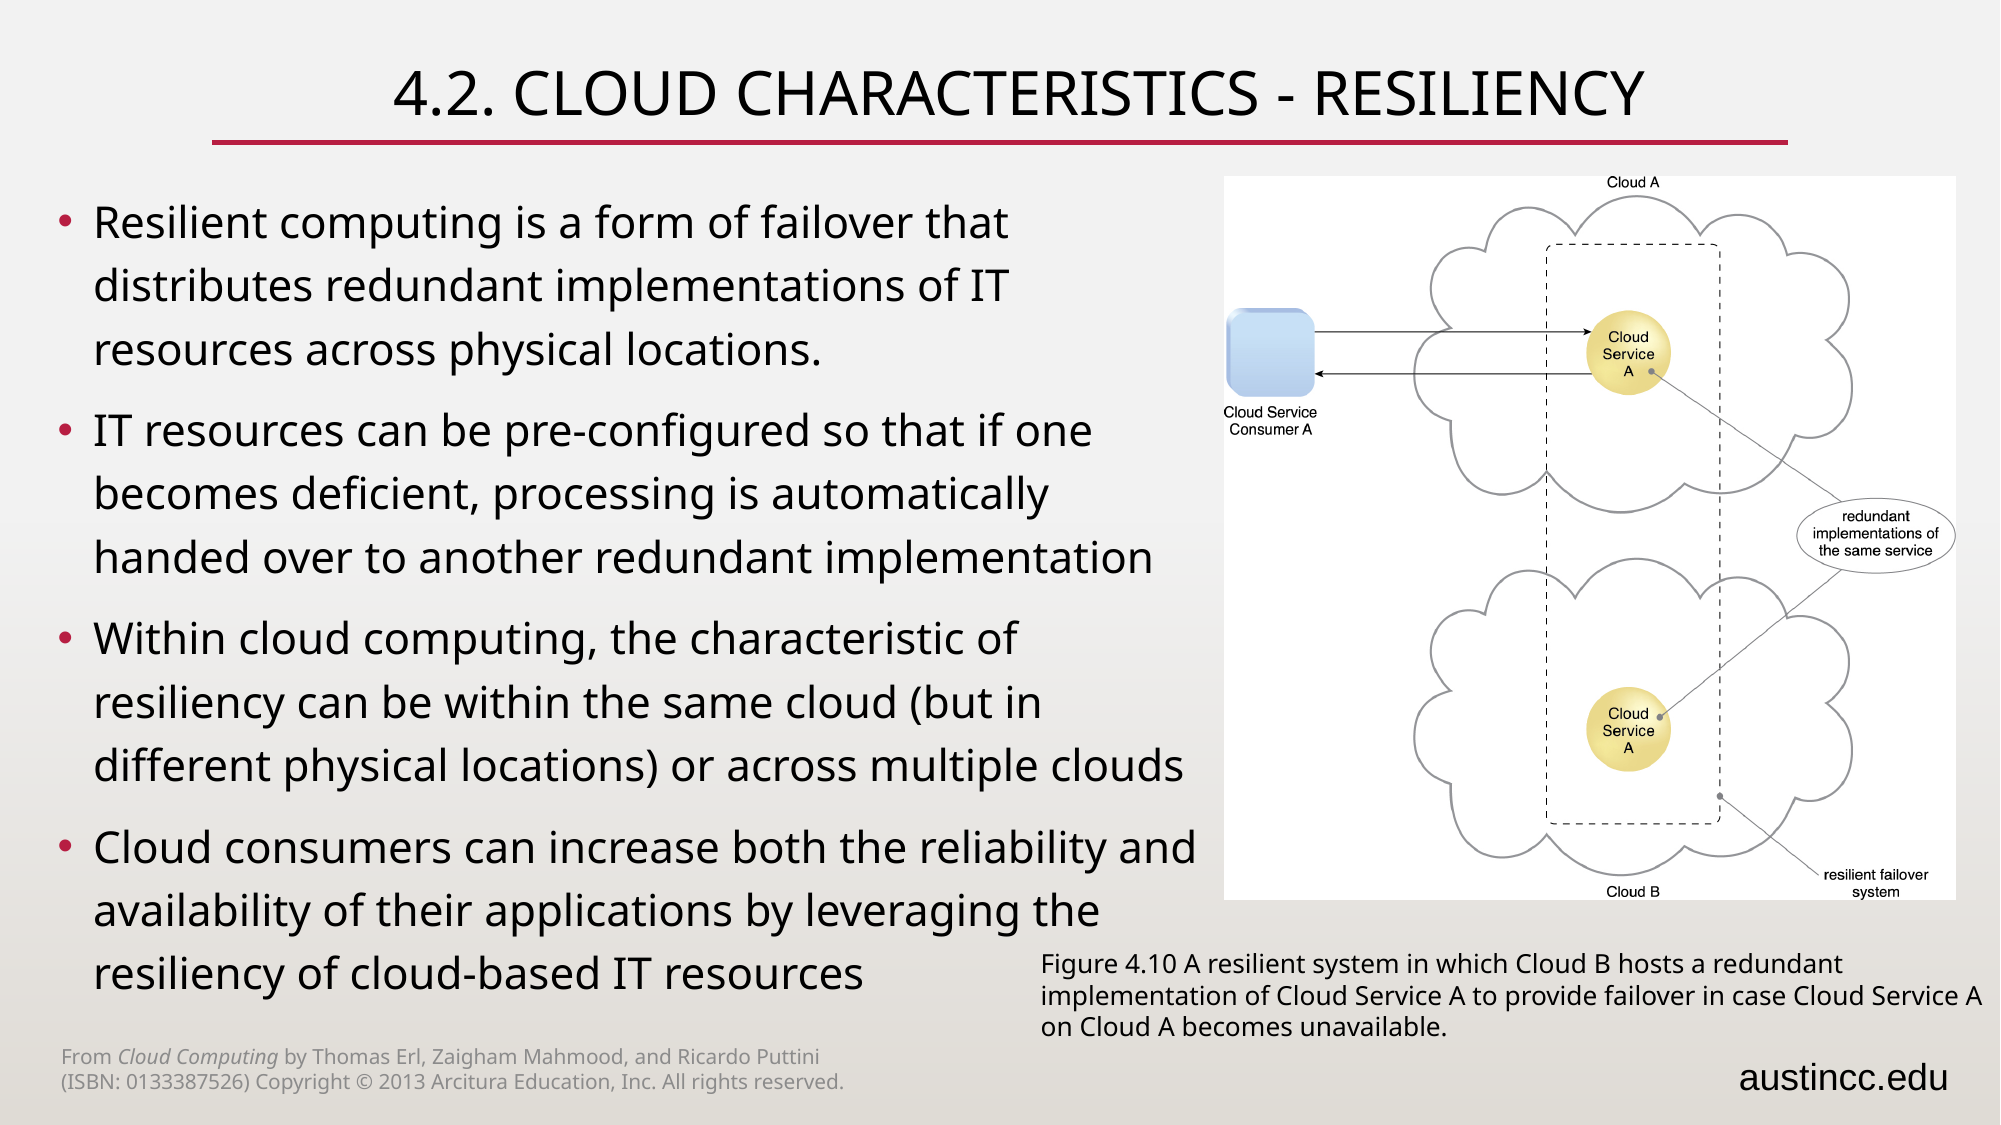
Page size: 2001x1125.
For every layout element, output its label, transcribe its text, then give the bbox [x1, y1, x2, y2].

picture [1224, 176, 1956, 901]
footer From Cloud Computing by Thomas Erl, Zaigham Mahmood, and Ricardo Puttini (ISBN: 0133387526) Copyright © 2013 Arcitura Education, Inc. All rights reserved. [45, 1043, 1021, 1095]
list Resilient computing is a form of failover that distributes redundant implementations of IT resources across physical locations. IT resources can be pre-configured so that if one becomes deficient, processing is automatically handed over to another redundant implementation Within cloud computing, the characteristic of resiliency can be within the same cloud (but in different physical locations) or across multiple clouds Cloud consumers can increase both the reliability and availability of their applications by leveraging the resiliency of cloud-based IT resources [42, 176, 1225, 1016]
title 4.2. Cloud Characteristics - Resiliency [232, 54, 1808, 137]
text_box Figure 4.10 A resilient system in which Cloud B hosts a redundant implementation of Cloud Service A to provide failover in case Cloud Service A on Cloud A becomes unavailable. [1025, 939, 2000, 1050]
